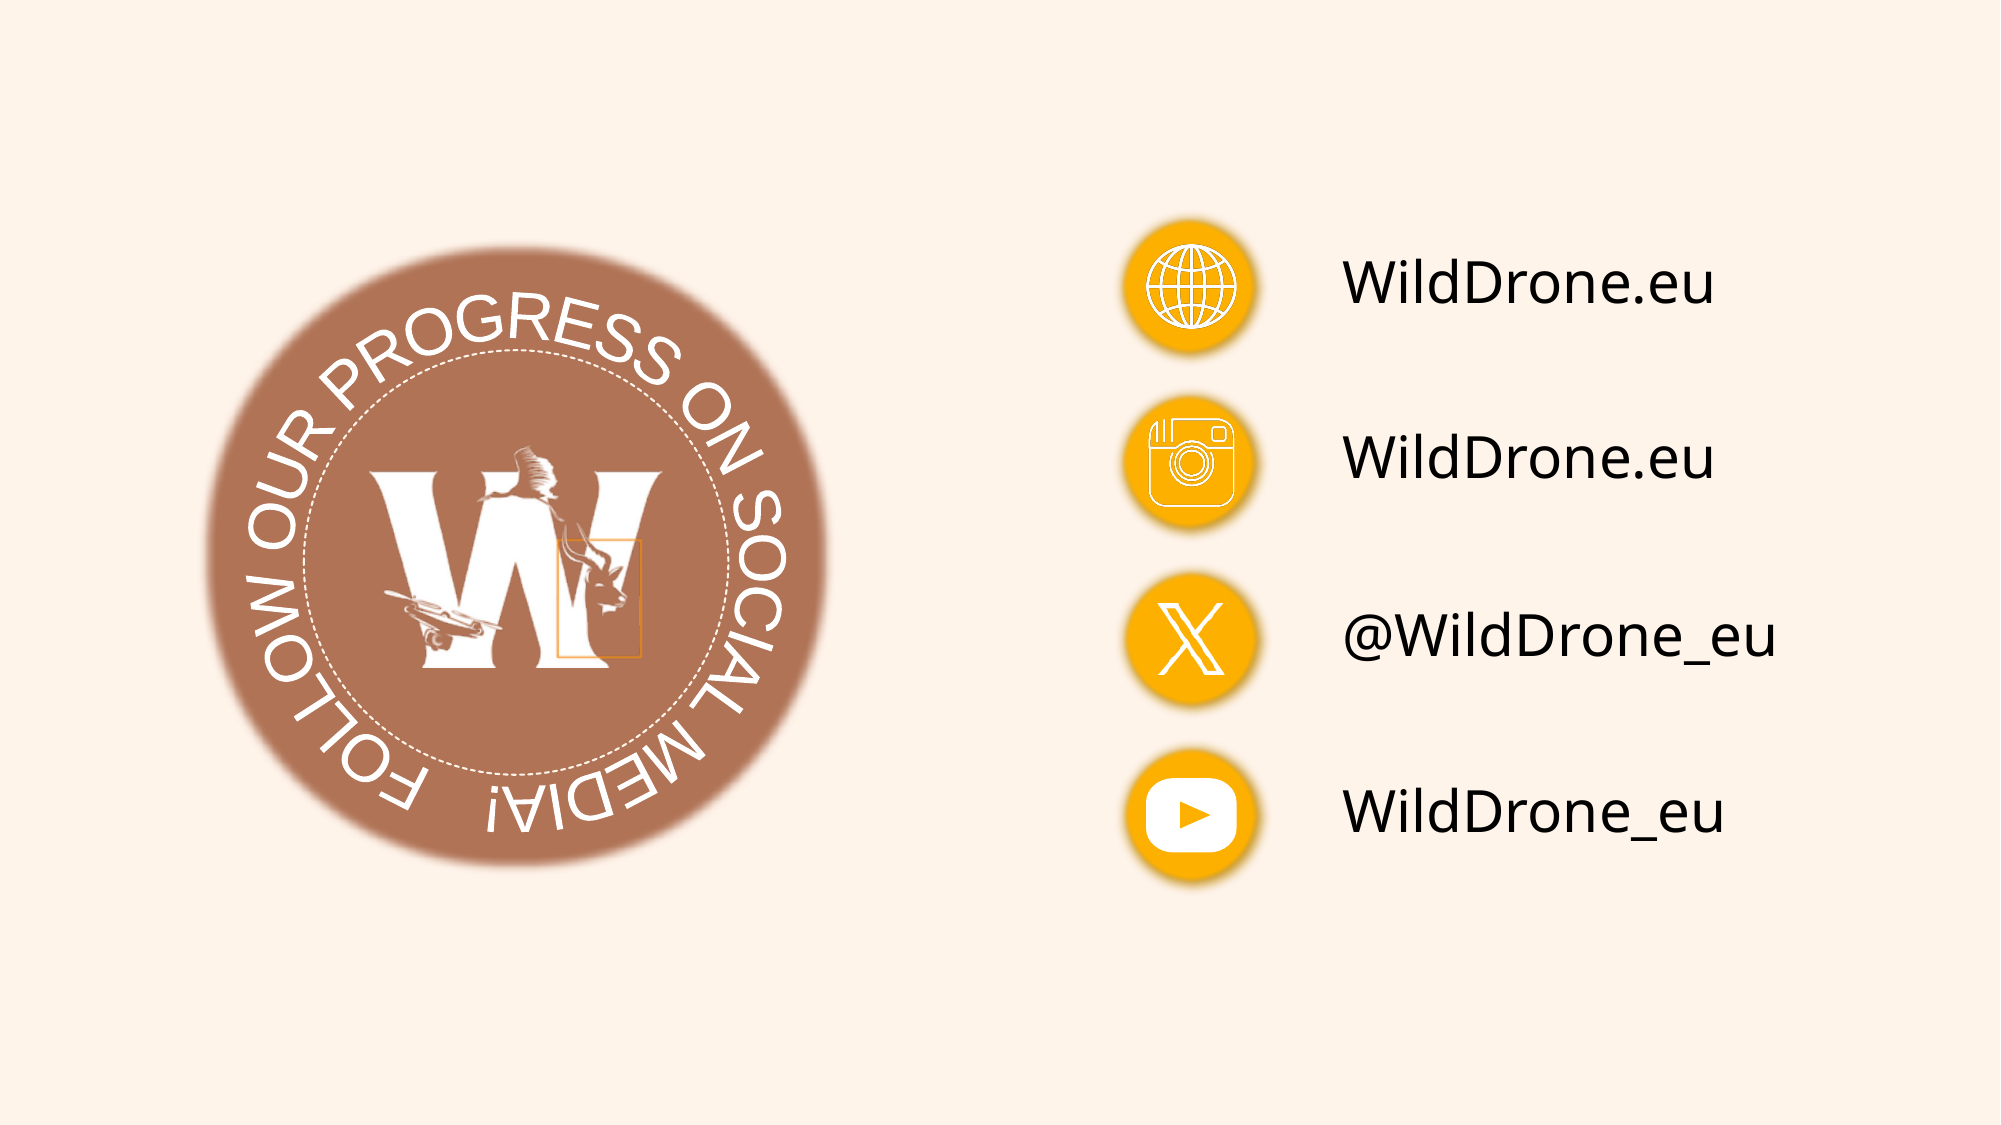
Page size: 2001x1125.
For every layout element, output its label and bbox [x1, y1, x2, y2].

picture [369, 445, 663, 668]
picture [1146, 244, 1237, 329]
picture [1148, 418, 1235, 507]
picture [1157, 603, 1225, 675]
